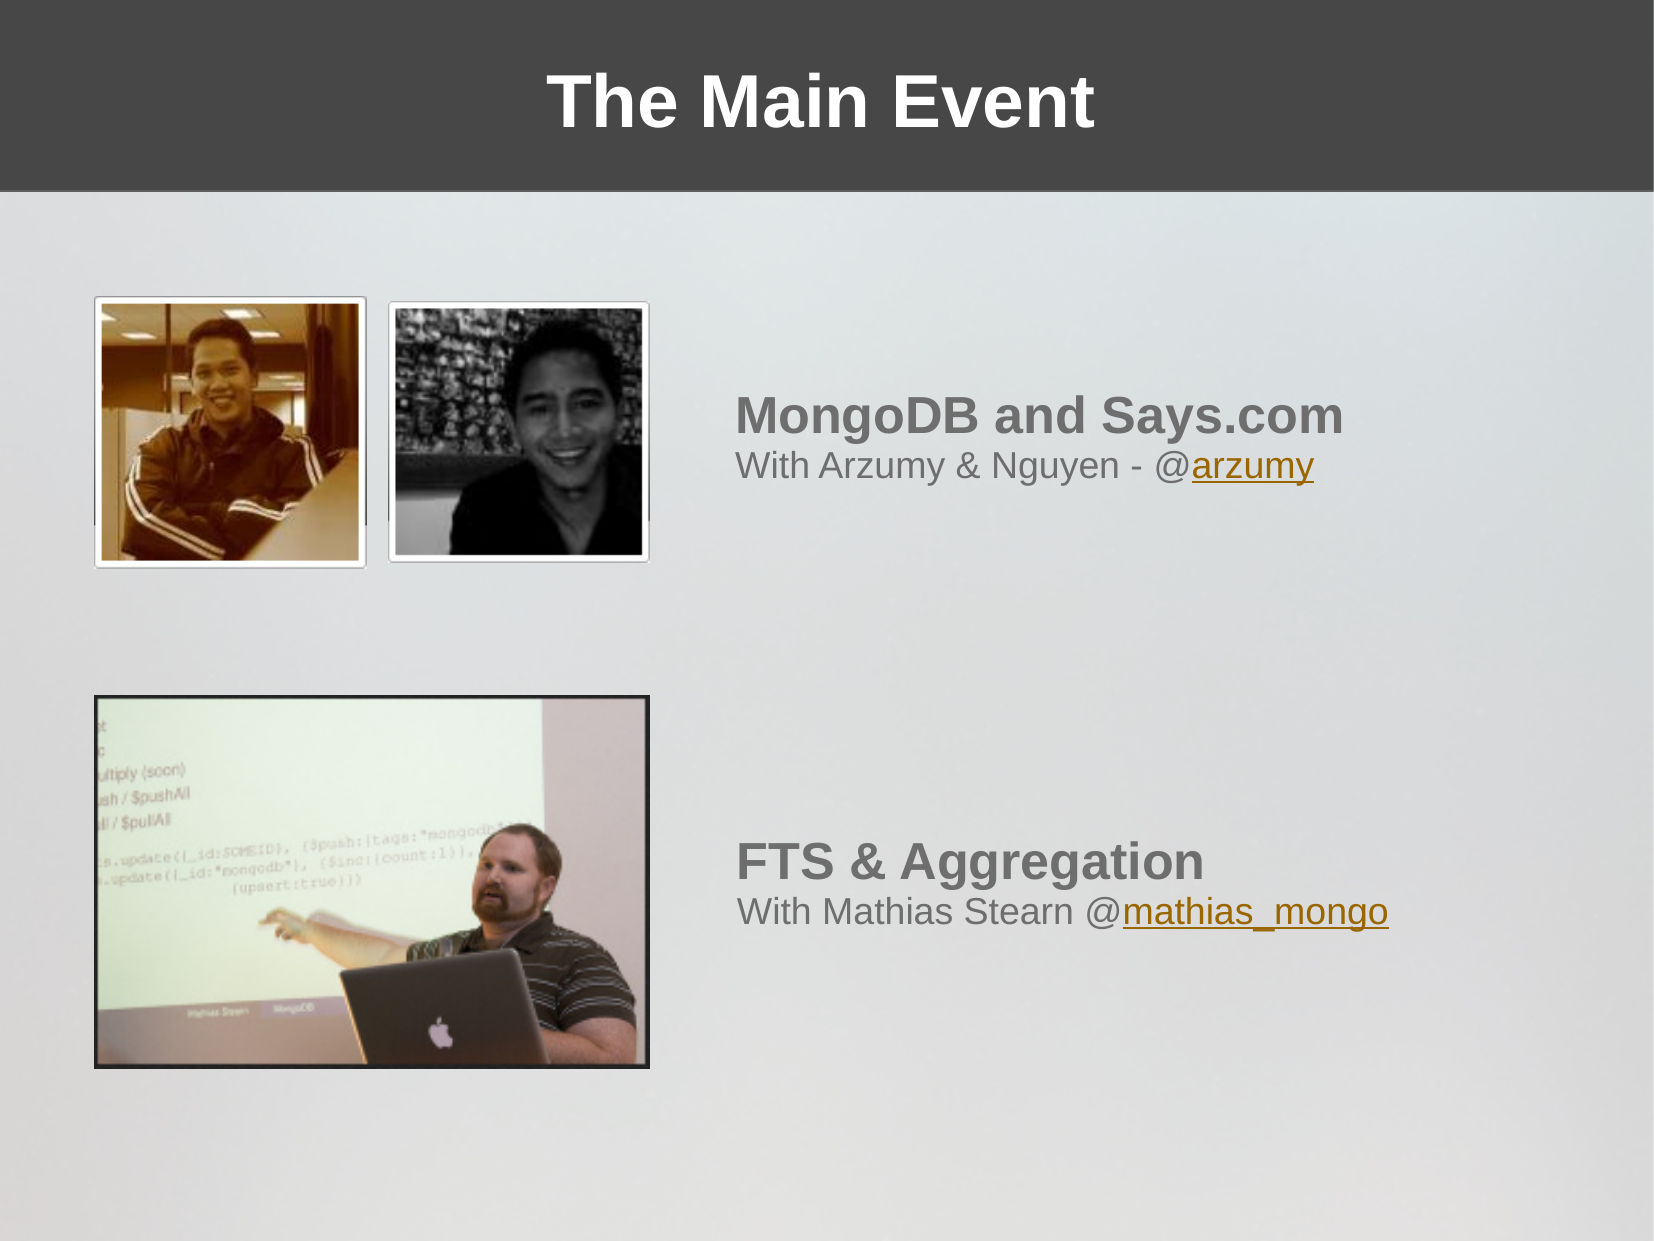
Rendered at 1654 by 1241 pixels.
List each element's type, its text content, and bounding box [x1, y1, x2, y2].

text_box The Main Event [23, 53, 1619, 152]
text_box FTS & Aggregation With Mathias Stearn @mathias_mongo [722, 826, 1654, 941]
picture [0, 192, 1654, 1241]
text_box MongoDB and Says.com With Arzumy & Nguyen - @arzumy [720, 380, 1654, 495]
text_box [0, 0, 1654, 192]
